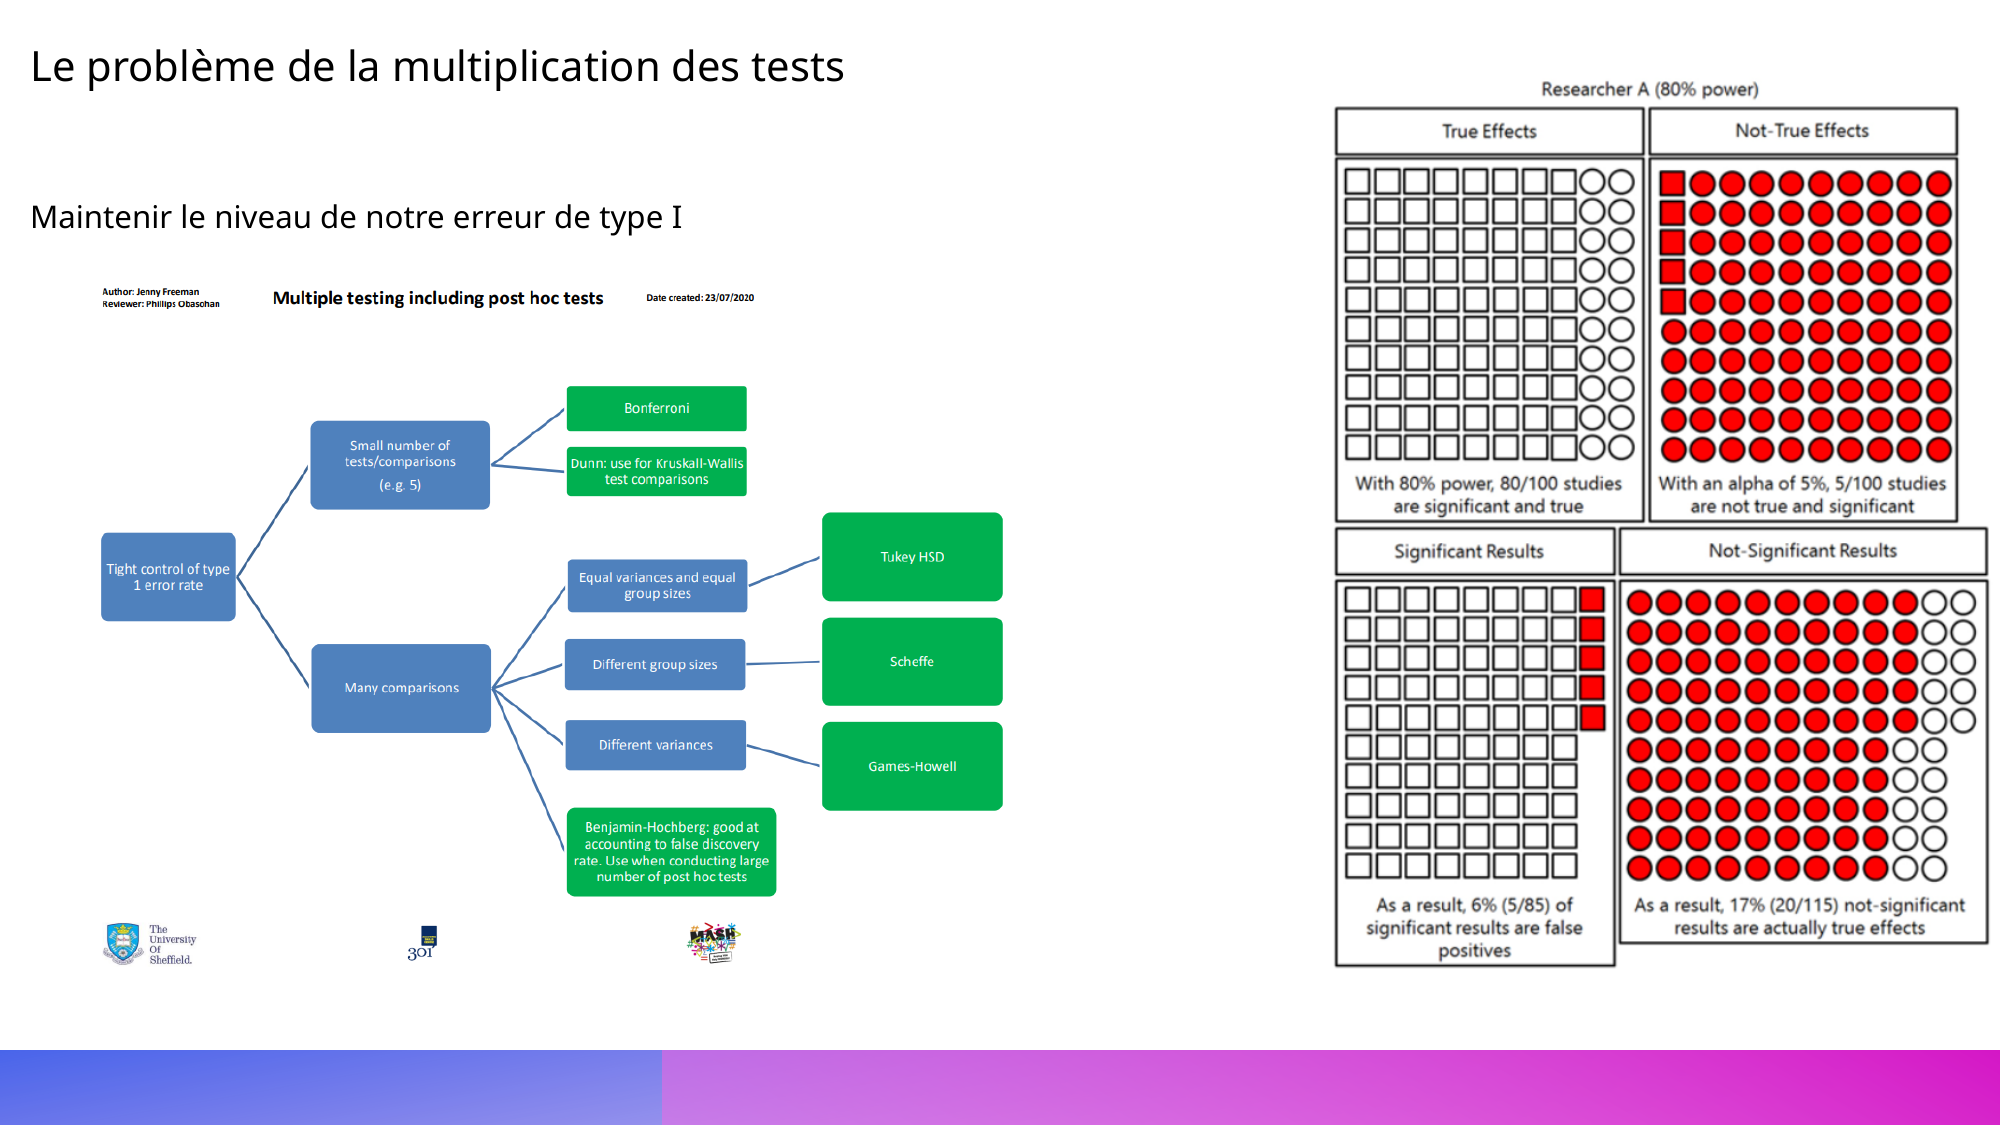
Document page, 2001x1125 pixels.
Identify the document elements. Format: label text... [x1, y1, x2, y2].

picture [1312, 63, 2000, 980]
text_box Le problème de la multiplication des tests [30, 29, 1584, 98]
text_box Maintenir le niveau de notre erreur de type I [30, 189, 807, 259]
picture [75, 273, 1046, 980]
